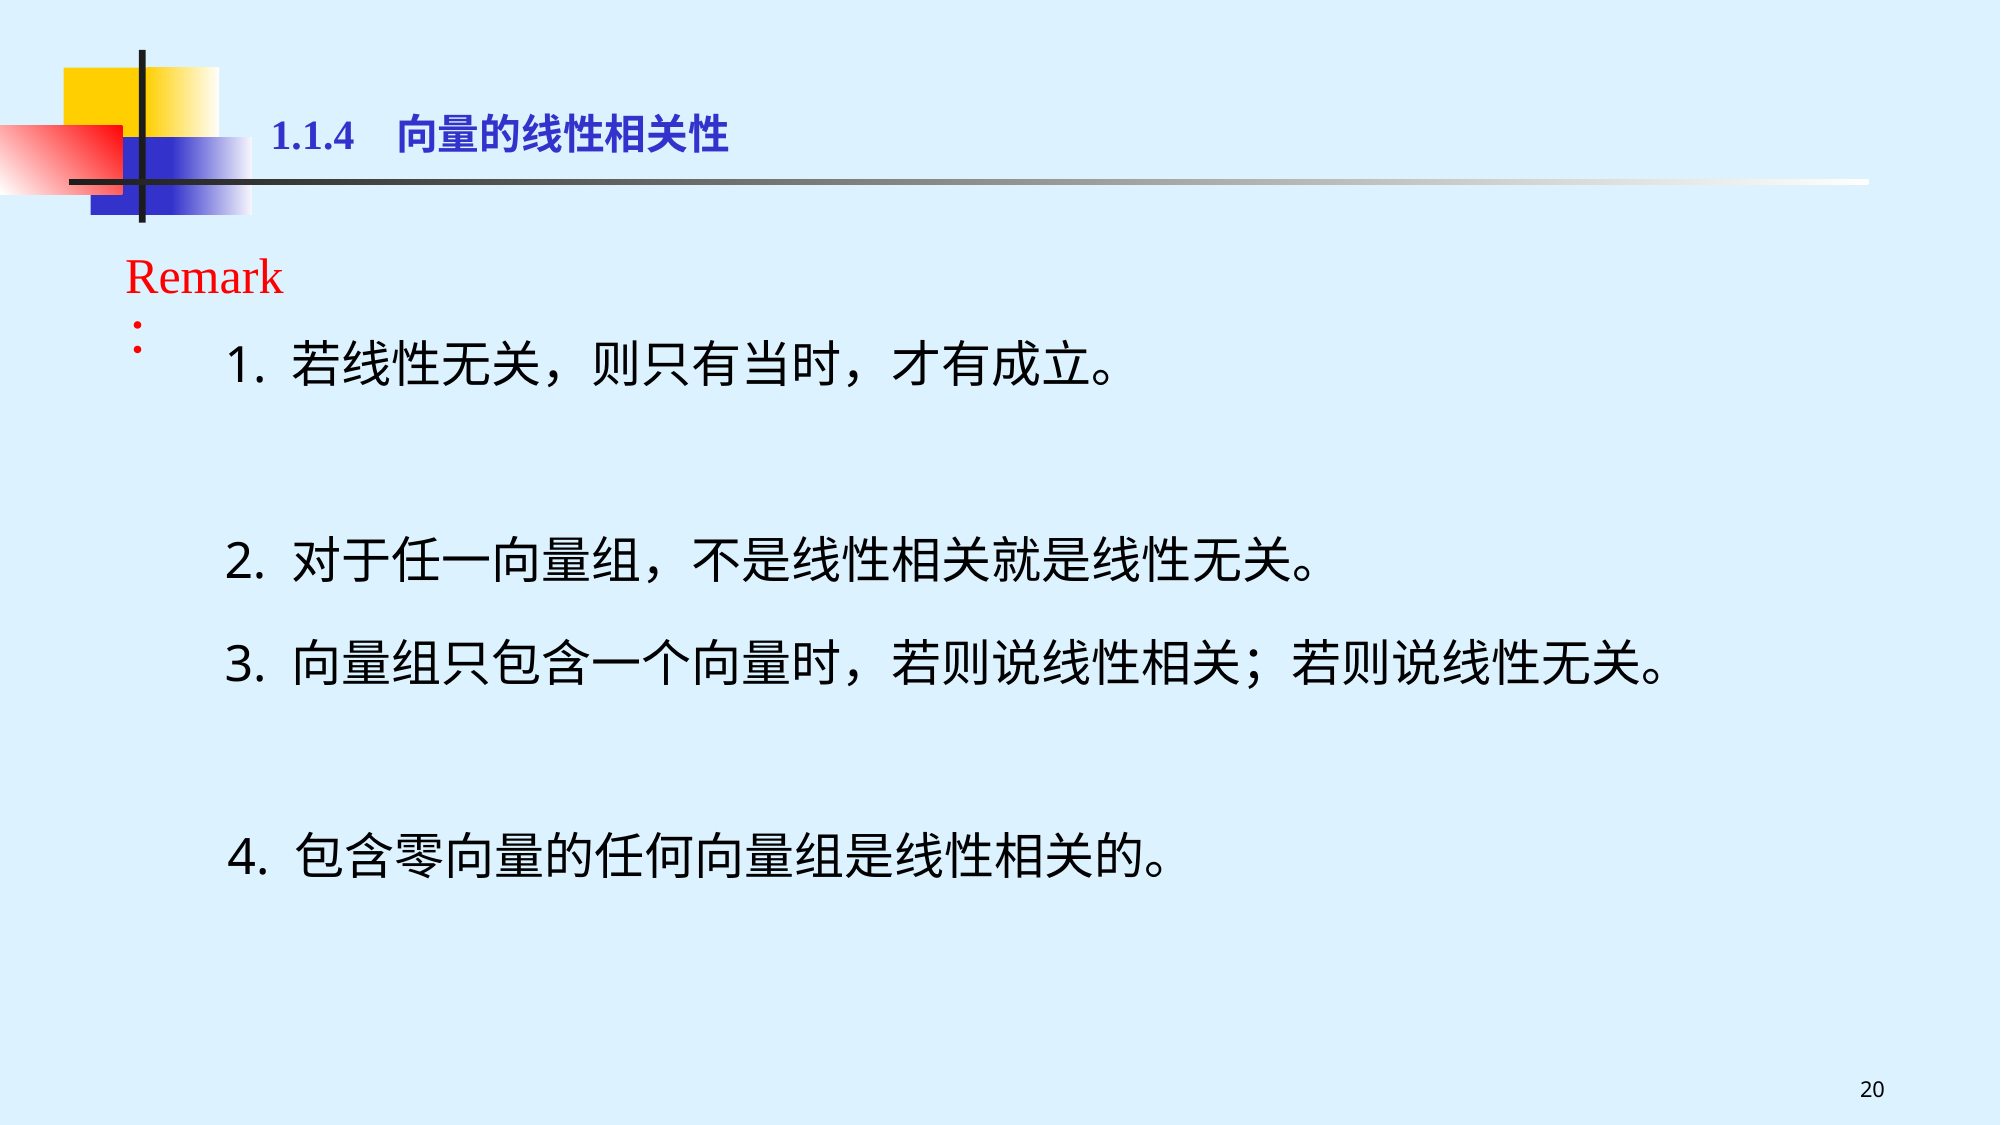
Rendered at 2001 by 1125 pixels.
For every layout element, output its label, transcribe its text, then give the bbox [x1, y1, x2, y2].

text_box Remark： [114, 237, 351, 370]
text_box 2. 对于任一向量组，不是线性相关就是线性无关。 [148, 492, 1484, 595]
slide_number 20 [1483, 1037, 1901, 1113]
text_box 1.1.4 向量的线性相关性 [255, 100, 929, 166]
text_box 4. 包含零向量的任何向量组是线性相关的。 [151, 788, 1487, 891]
